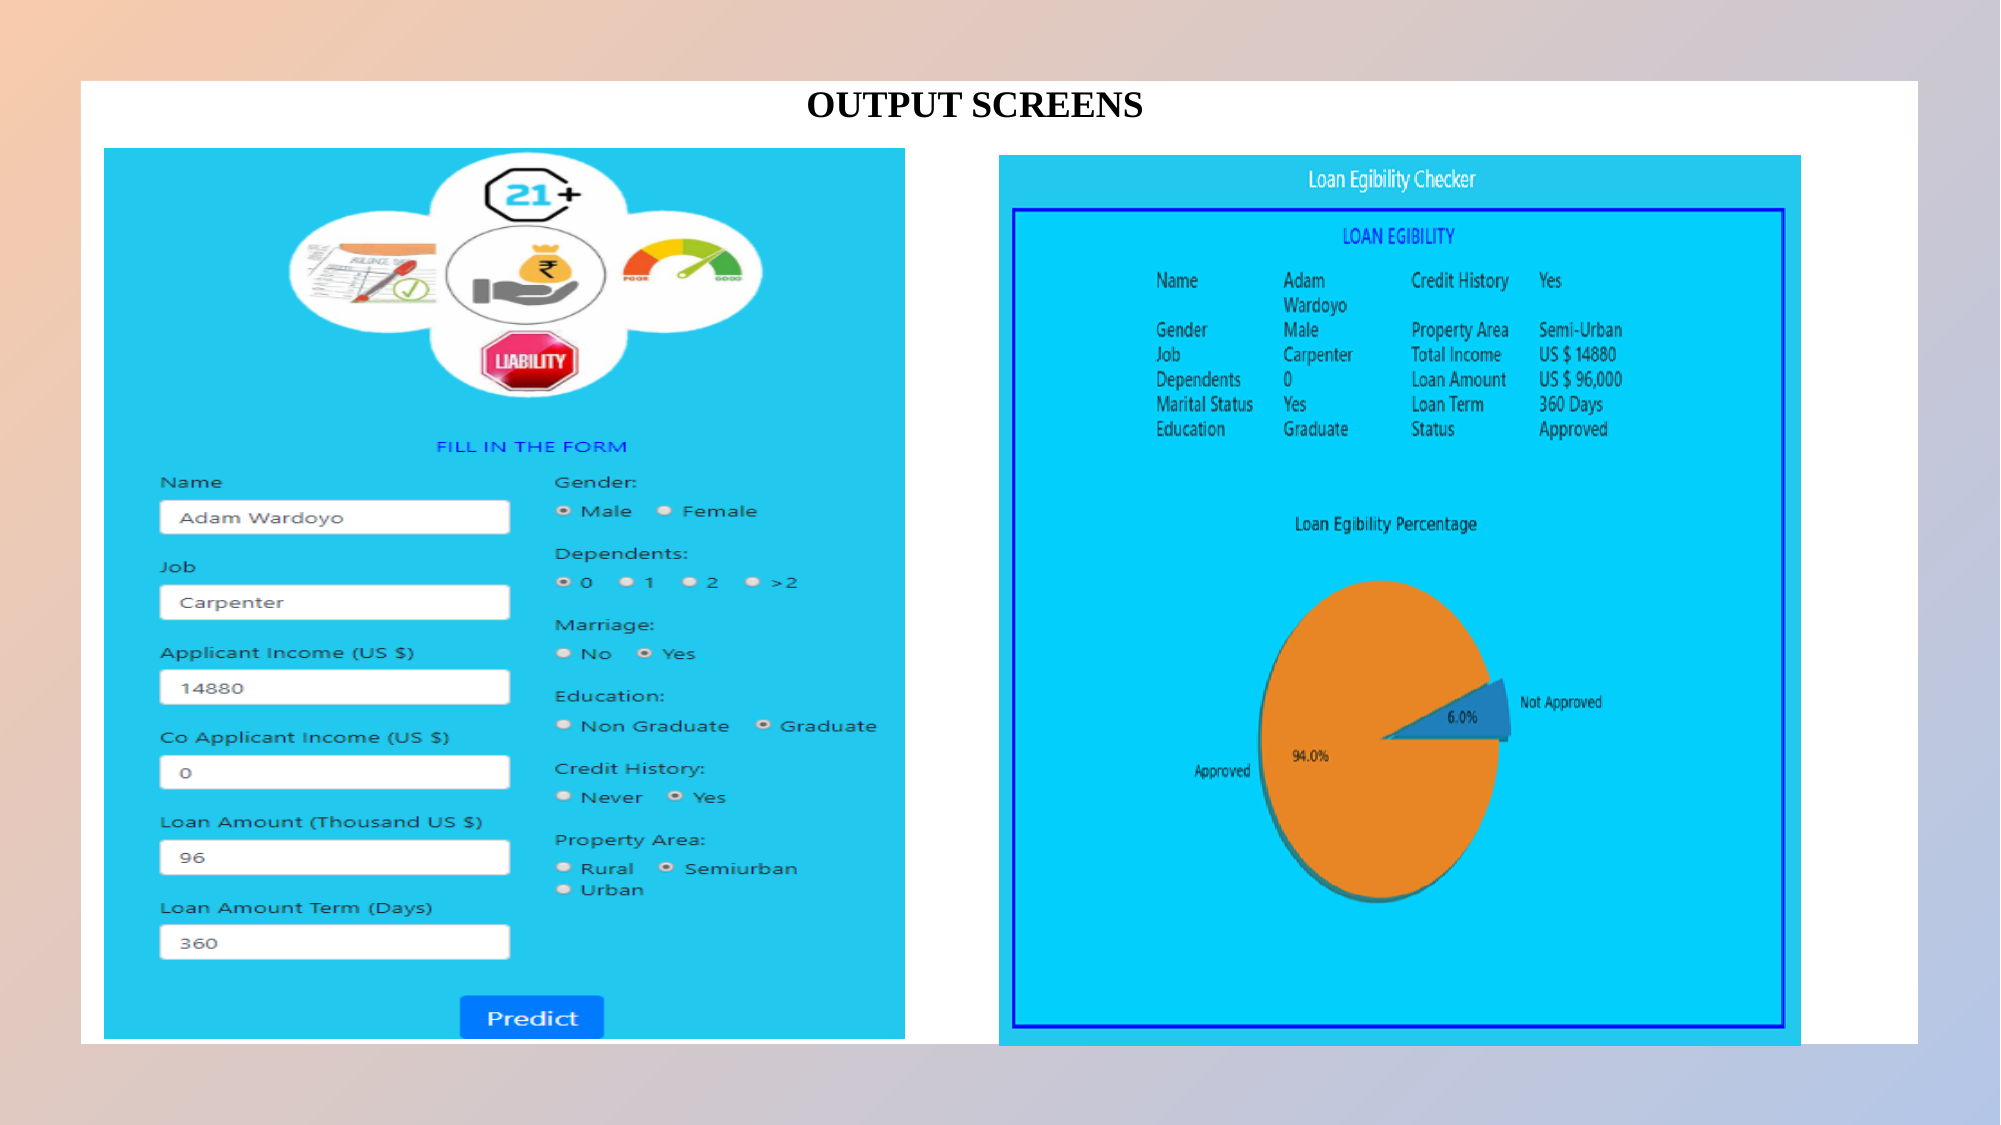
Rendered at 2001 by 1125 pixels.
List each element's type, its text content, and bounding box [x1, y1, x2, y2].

picture [999, 155, 1801, 1046]
text_box OUTPUT SCREENS [626, 72, 1344, 133]
picture [104, 148, 905, 1039]
